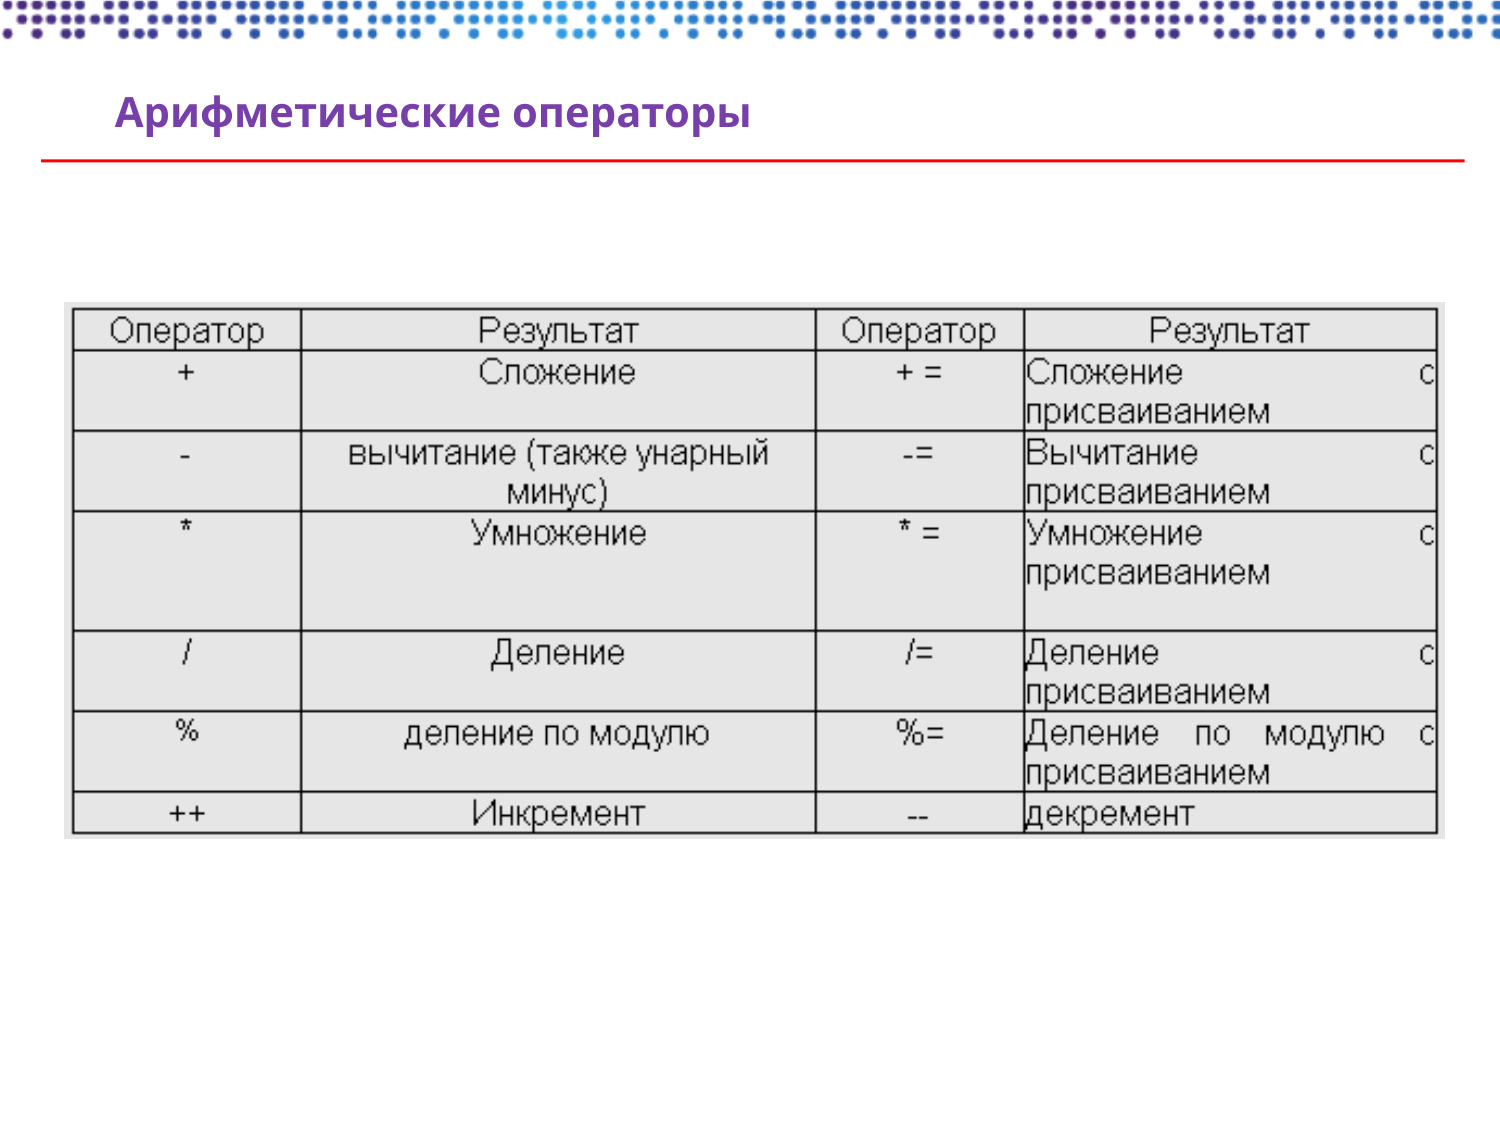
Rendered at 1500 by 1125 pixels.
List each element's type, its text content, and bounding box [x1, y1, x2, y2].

picture [0, 0, 1500, 51]
text_box Арифметические операторы [100, 78, 1447, 143]
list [64, 302, 1445, 839]
